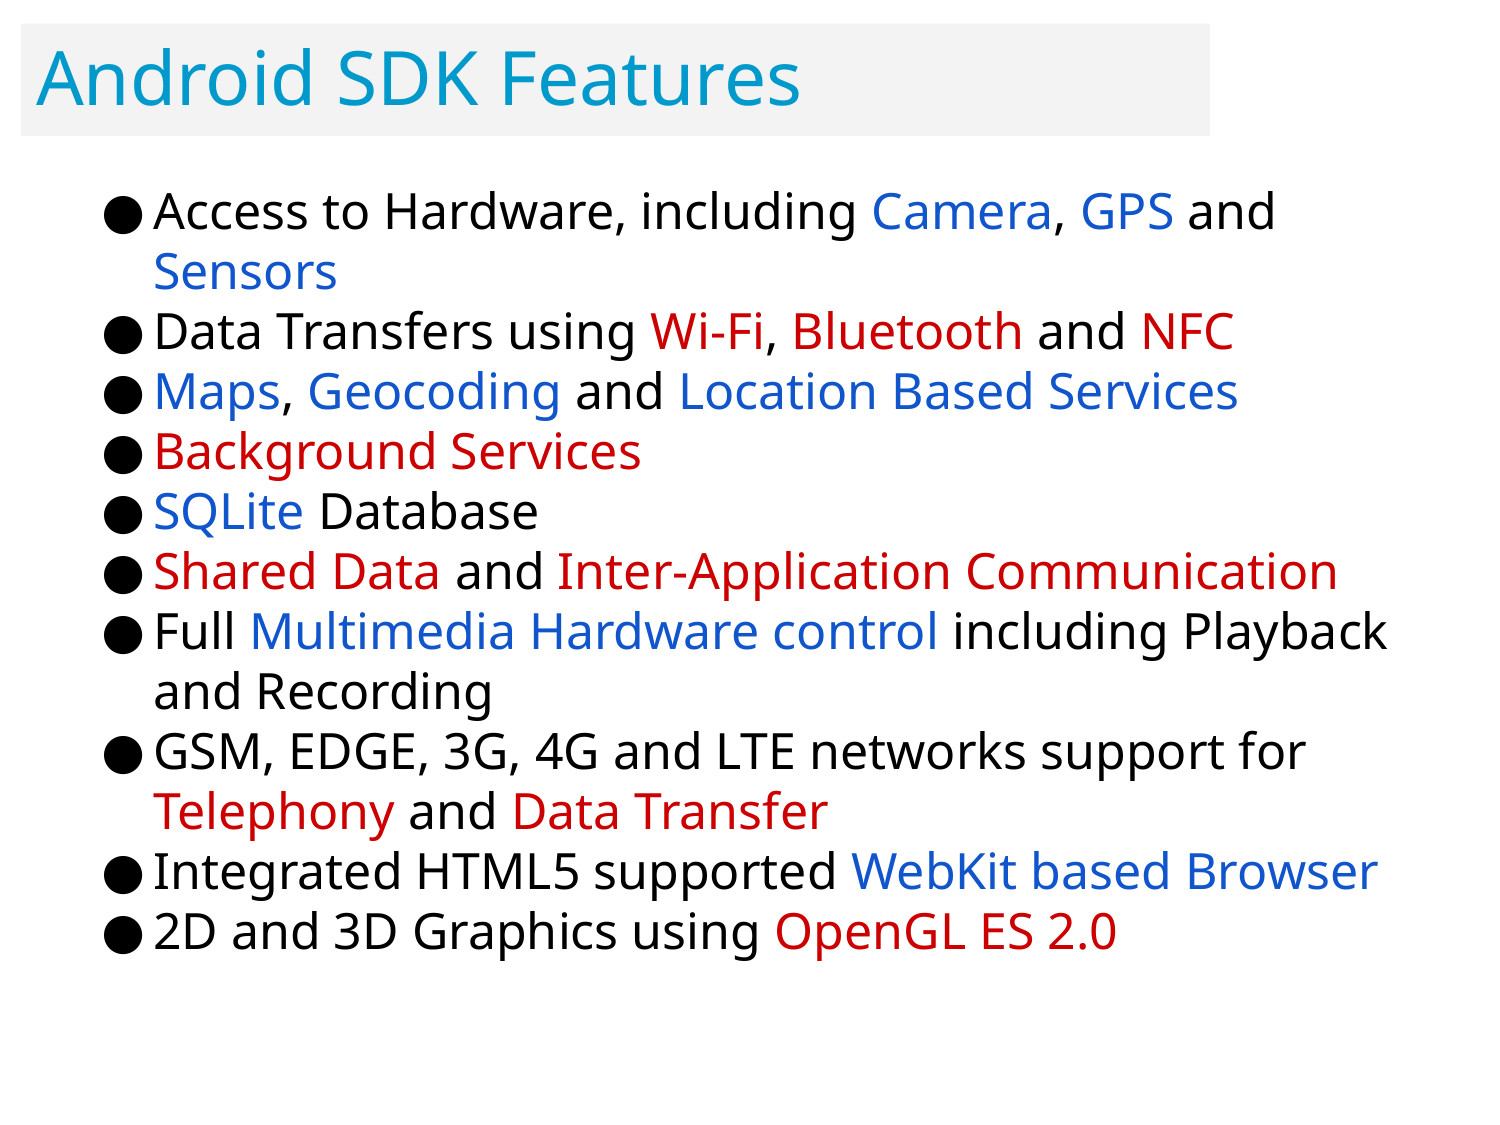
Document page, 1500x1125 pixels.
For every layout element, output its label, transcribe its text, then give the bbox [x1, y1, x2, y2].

text_box Access to Hardware, including Camera, GPS and Sensors Data Transfers using Wi-Fi, Bluetooth and NFC Maps, Geocoding and Location Based Services Background Services SQLite Database Shared Data and Inter-Application Communication Full Multimedia Hardware control including Playback and Recording GSM, EDGE, 3G, 4G and LTE networks support for Telephony and Data Transfer Integrated HTML5 supported WebKit based Browser 2D and 3D Graphics using OpenGL ES 2.0 [63, 164, 1441, 1075]
title Android SDK Features [21, 23, 1211, 136]
